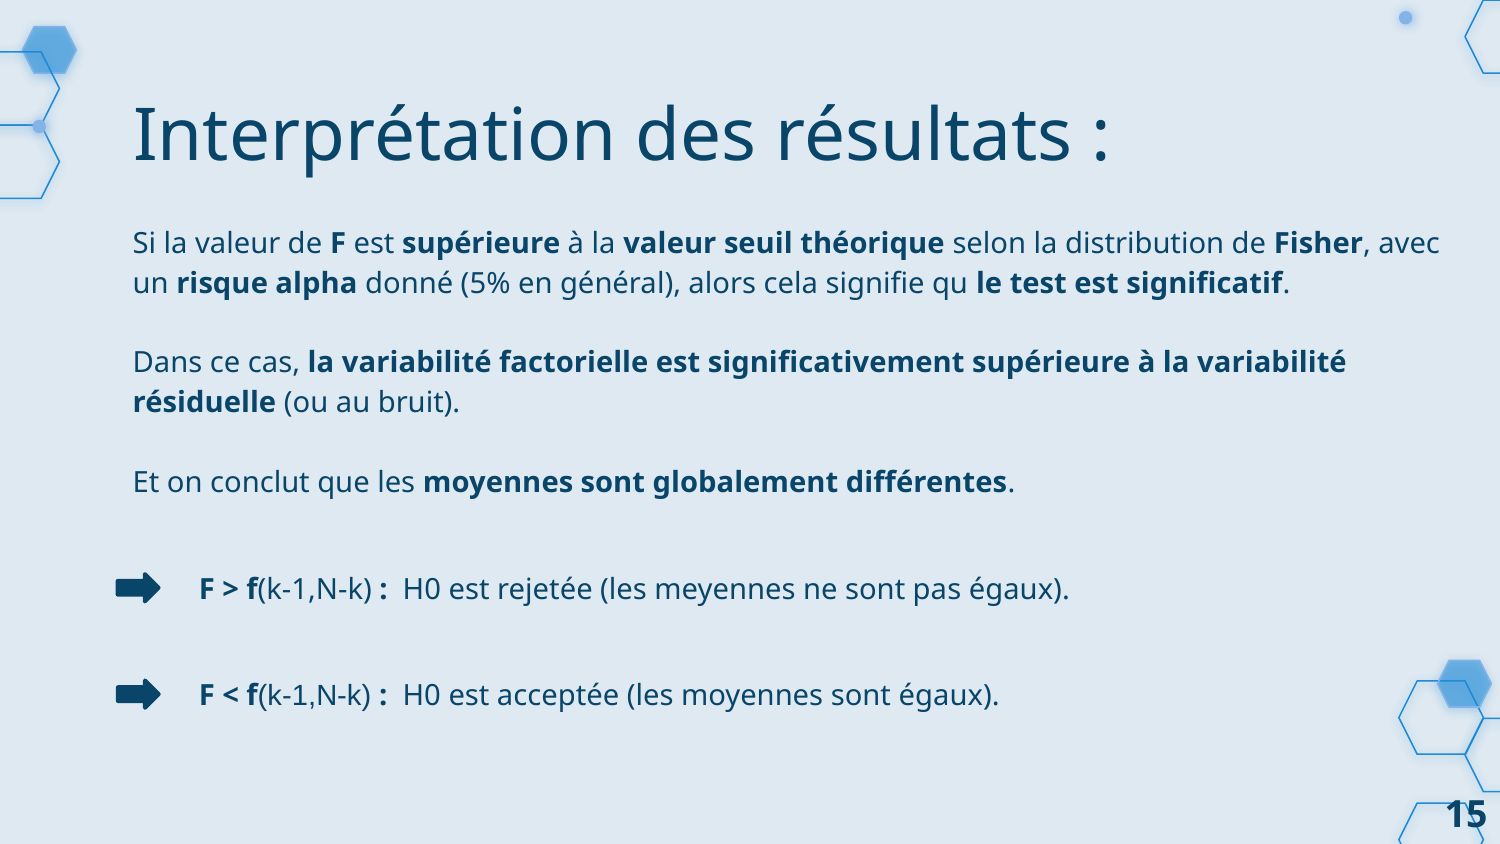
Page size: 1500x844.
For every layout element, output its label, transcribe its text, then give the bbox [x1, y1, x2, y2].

title Interprétation des résultats : [118, 72, 1382, 167]
text_box [115, 678, 161, 710]
text_box F > f(k-1,N-k) : H0 est rejetée (les meyennes ne sont pas égaux). [183, 563, 1494, 638]
text_box [115, 572, 161, 604]
text_box Si la valeur de F est supérieure à la valeur seuil théorique selon la distribution de Fisher, avec un risque alpha donné (5% en général), alors cela signifie qu le test est significatif. Dans ce cas, la variabilité factorielle est significativement supérieure à la variabilité résiduelle (ou au bruit). Et on conclut que les moyennes sont globalement différentes. [117, 204, 1479, 503]
text_box F < f(k-1,N-k) : H0 est acceptée (les moyennes sont égaux). [183, 669, 1236, 745]
text_box 15 [1429, 782, 1500, 843]
